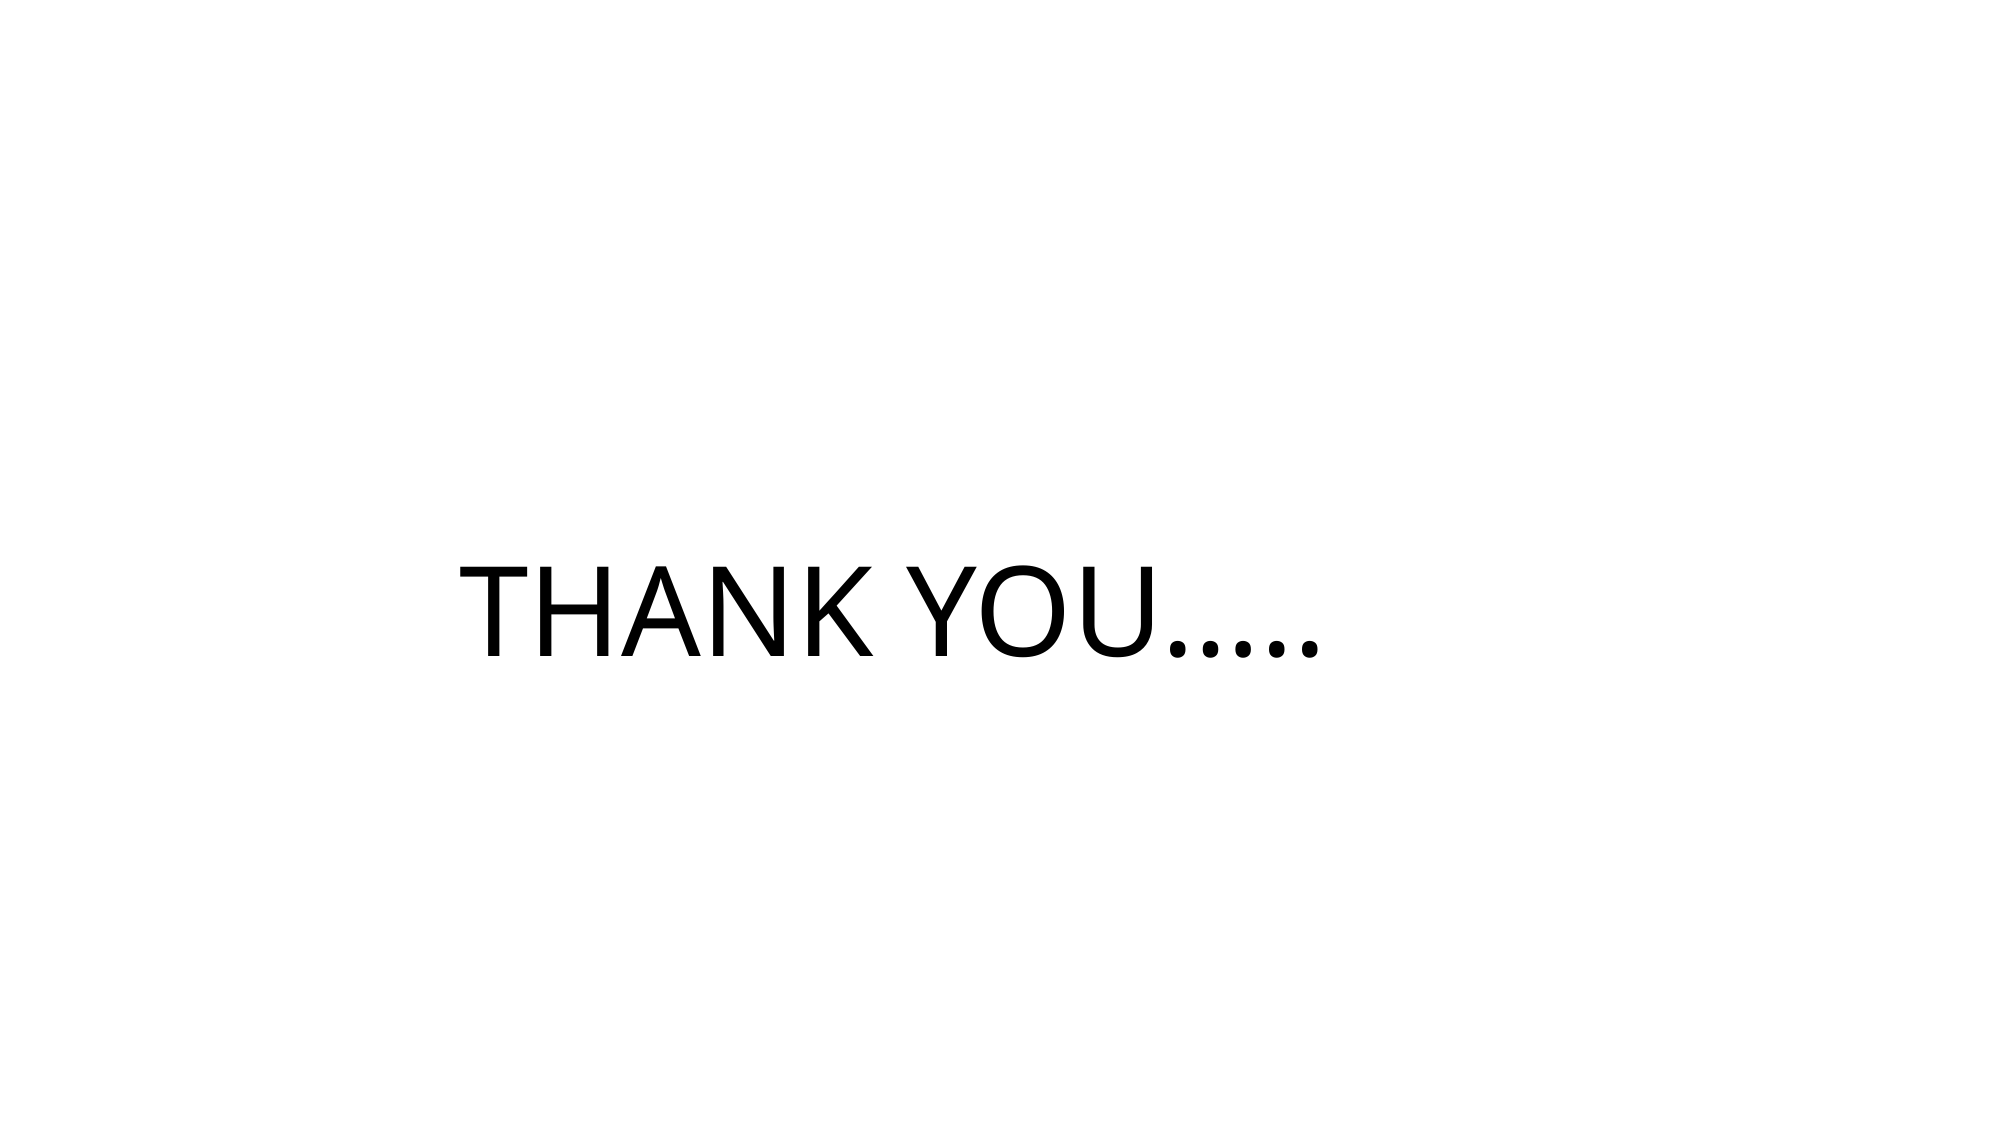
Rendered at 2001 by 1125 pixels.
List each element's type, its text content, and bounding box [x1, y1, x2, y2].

title THANK YOU….. [169, 383, 1618, 692]
